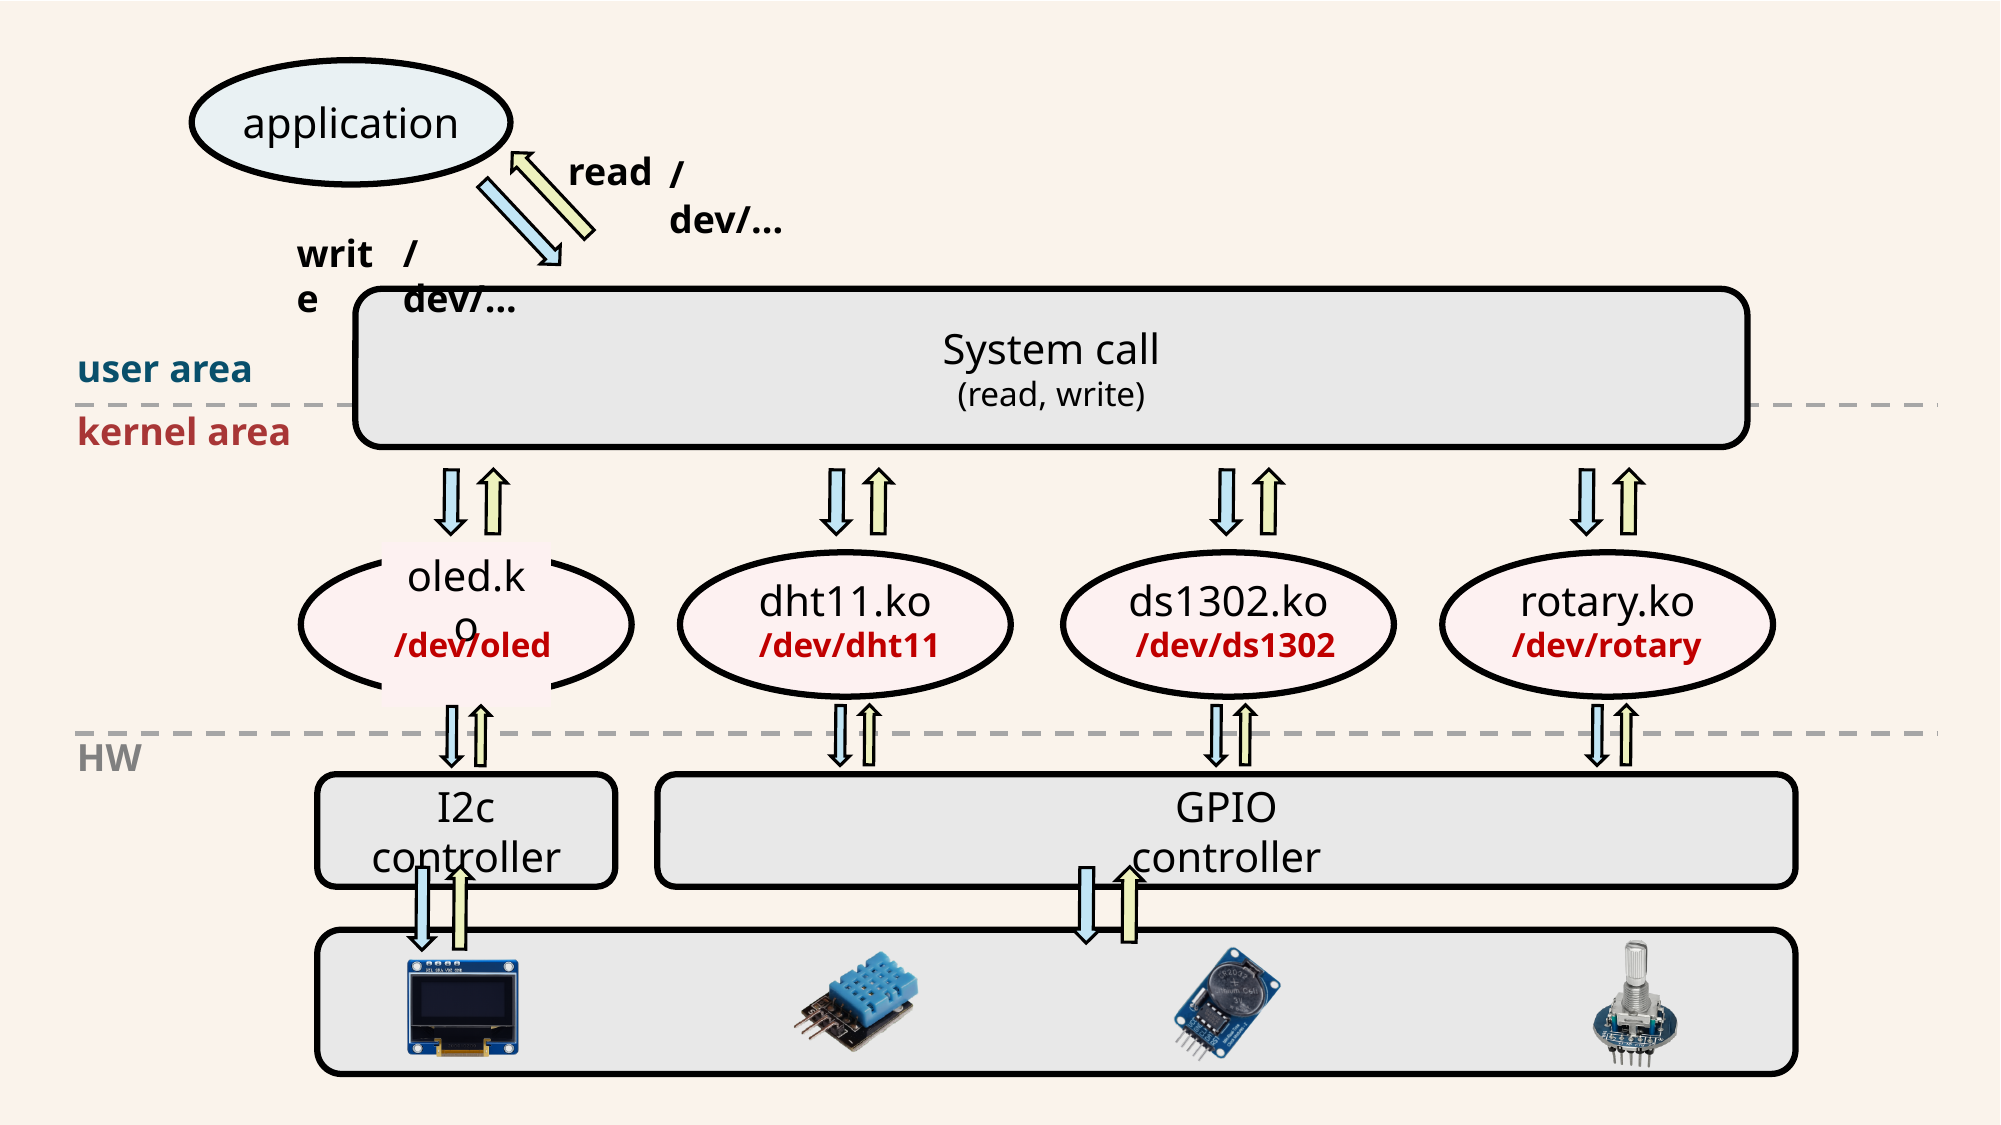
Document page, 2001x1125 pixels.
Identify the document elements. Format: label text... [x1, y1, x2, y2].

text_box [191, 59, 511, 185]
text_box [441, 705, 491, 767]
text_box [952, 929, 1796, 1075]
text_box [656, 773, 1797, 888]
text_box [300, 551, 633, 698]
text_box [1071, 866, 1144, 944]
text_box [316, 773, 616, 888]
text_box user area [62, 337, 339, 398]
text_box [354, 288, 1748, 448]
picture [763, 917, 952, 1092]
picture [380, 926, 547, 1094]
text_box kernel area [62, 400, 339, 460]
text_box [822, 468, 893, 535]
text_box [1572, 468, 1643, 535]
text_box HW [62, 726, 339, 787]
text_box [1587, 704, 1637, 766]
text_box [1441, 551, 1774, 698]
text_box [679, 551, 1012, 698]
text_box read [553, 140, 680, 201]
picture [1165, 974, 1279, 1042]
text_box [436, 468, 508, 535]
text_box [830, 704, 880, 766]
text_box write [281, 222, 388, 328]
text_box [547, 929, 763, 1075]
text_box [409, 865, 473, 951]
text_box /dev/... [654, 143, 803, 249]
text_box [1062, 551, 1395, 698]
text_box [468, 175, 604, 242]
picture [1564, 937, 1708, 1071]
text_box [1206, 704, 1256, 766]
text_box /dev/... [388, 222, 536, 288]
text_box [1212, 468, 1283, 535]
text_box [316, 929, 380, 1075]
